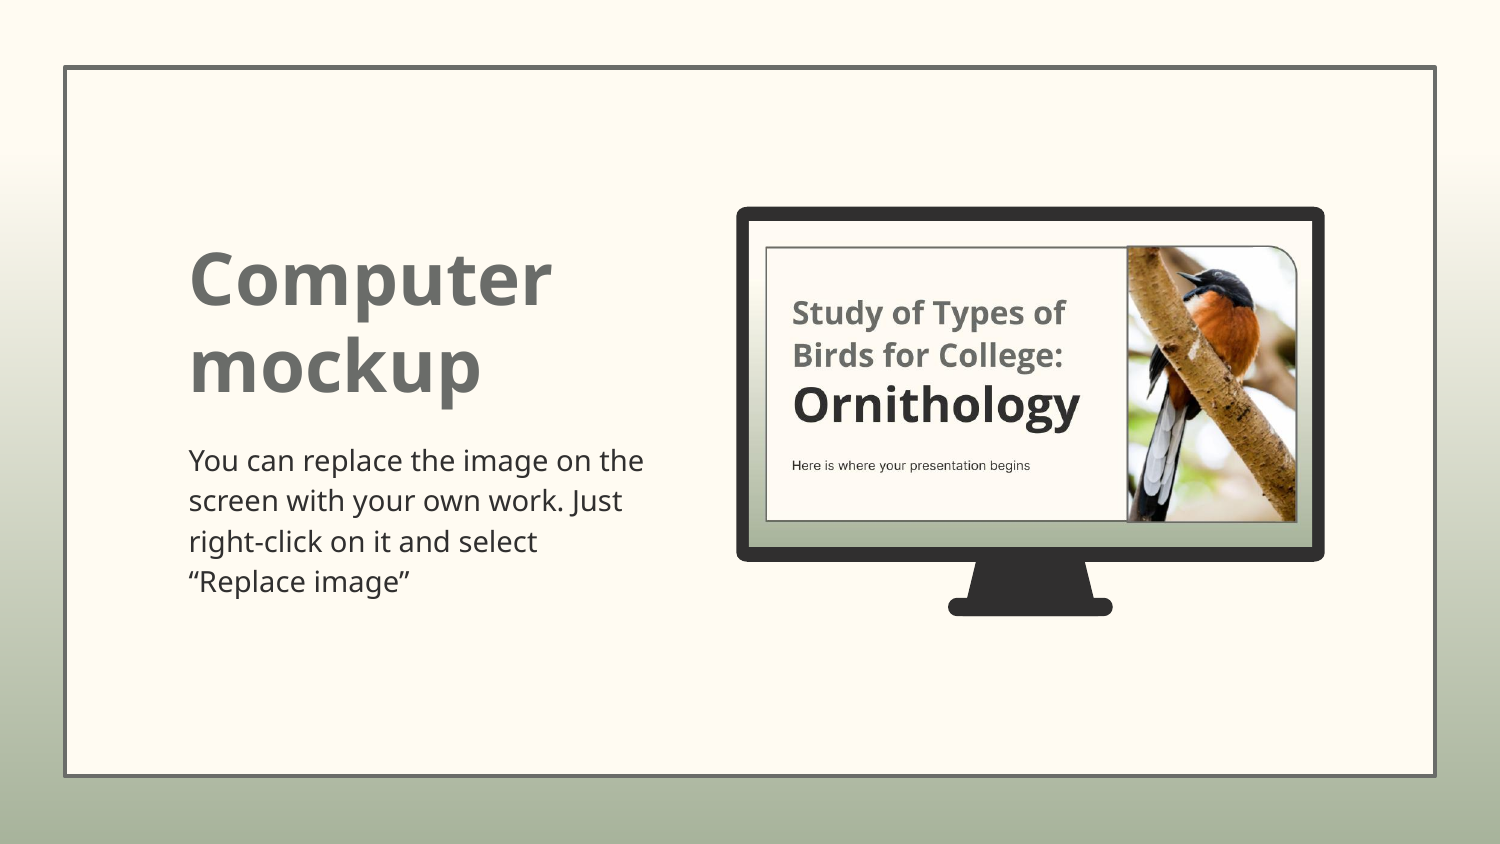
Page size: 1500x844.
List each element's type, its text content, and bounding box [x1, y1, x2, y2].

title Computer mockup [173, 247, 676, 422]
subtitle You can replace the image on the screen with your own work. Just right-click on it and select “Replace image” [173, 422, 676, 612]
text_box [736, 206, 1325, 617]
picture [748, 221, 1313, 548]
